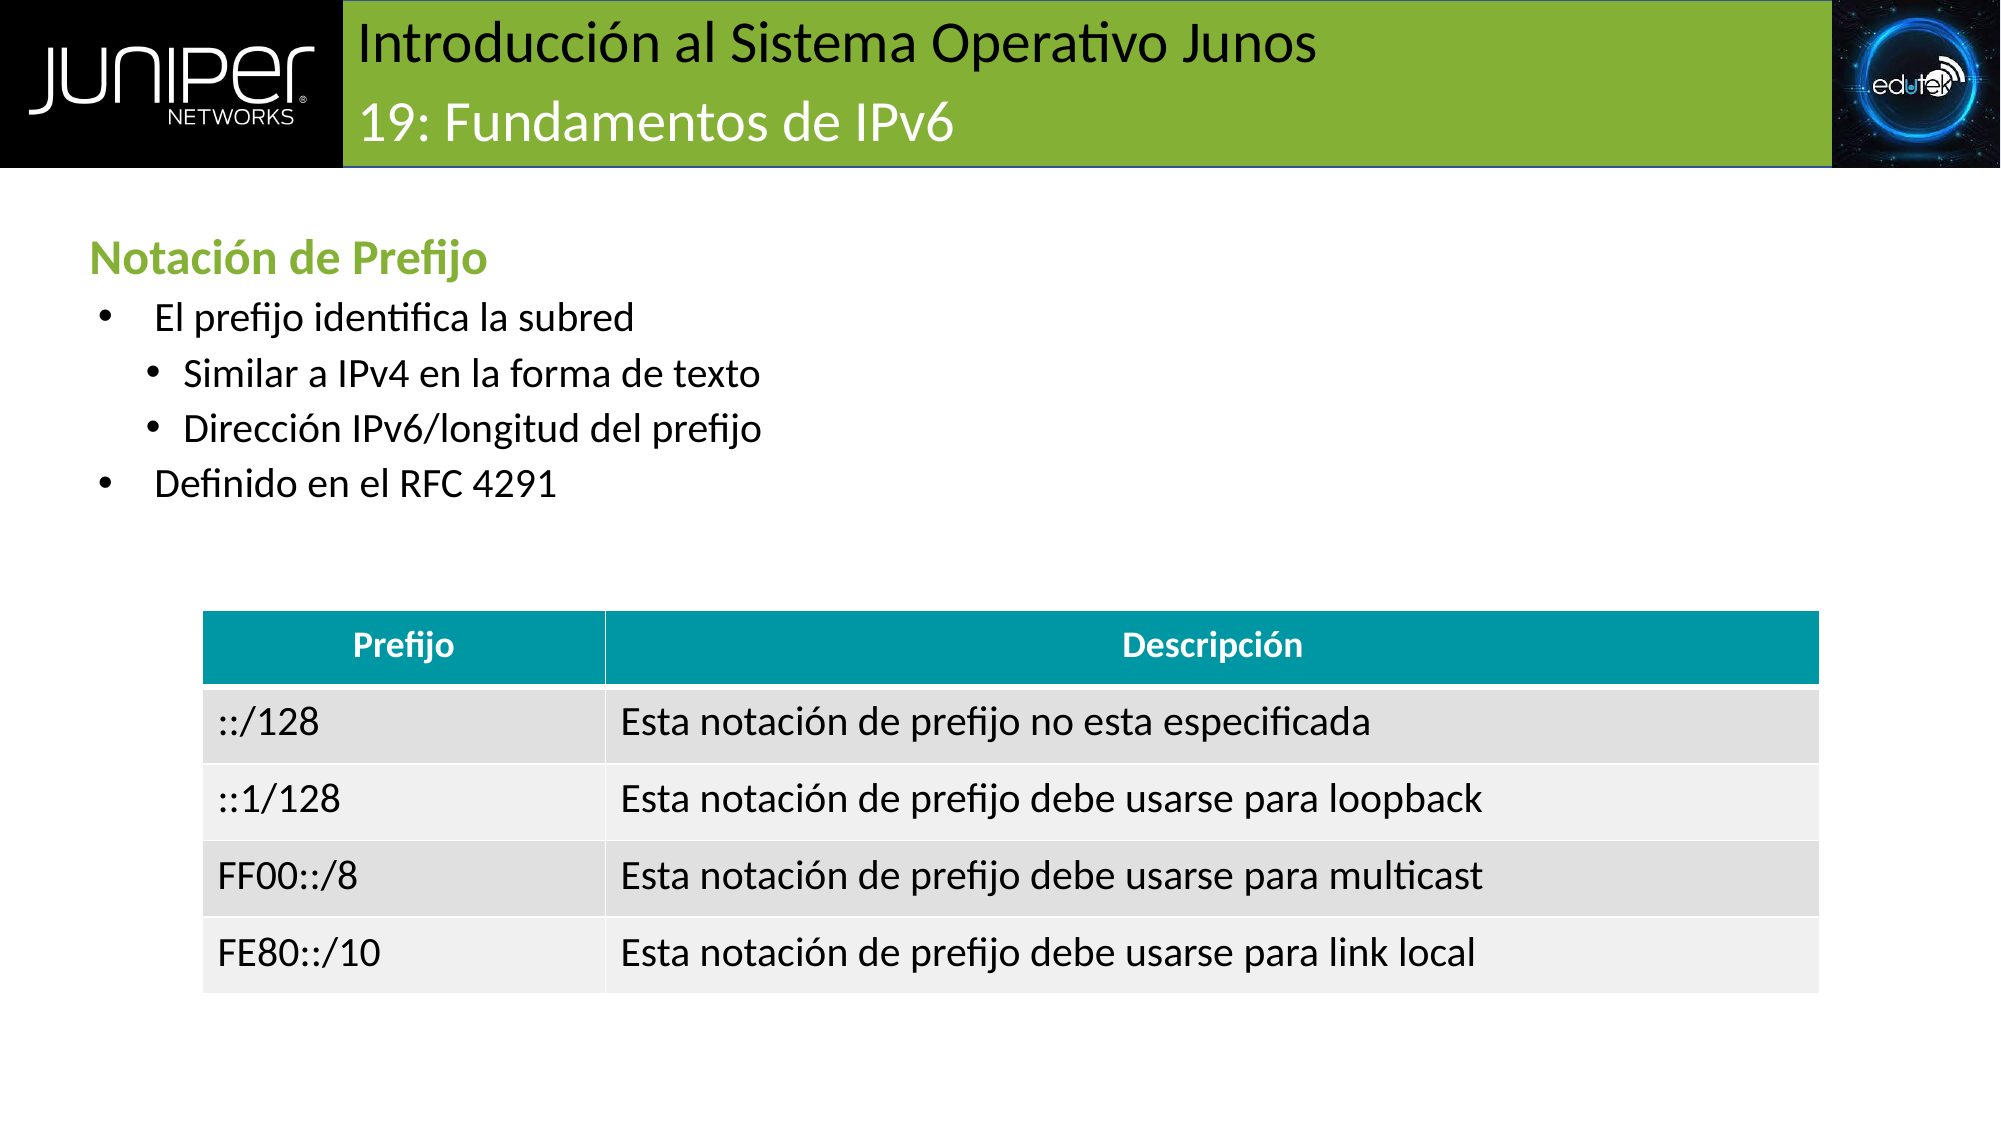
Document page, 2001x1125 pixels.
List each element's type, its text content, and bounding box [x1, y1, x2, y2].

table_header Prefijo [203, 611, 605, 684]
table_cell ::/128 [203, 690, 605, 763]
picture [0, 0, 343, 168]
table_cell Esta notación de prefijo debe usarse para loopback [606, 765, 1819, 840]
picture [1832, 84, 2000, 168]
list 19: Fundamentos de IPv6 [342, 83, 1606, 168]
table_header Descripción [606, 611, 1819, 684]
table_cell ::1/128 [203, 765, 605, 840]
table_cell Esta notación de prefijo debe usarse para multicast [606, 841, 1819, 916]
table_cell Esta notación de prefijo no esta especificada [606, 690, 1819, 763]
title Introducción al Sistema Operativo Junos [342, 3, 2000, 84]
list Notación de Prefijo El prefijo identifica la subred Similar a IPv4 en la forma de texto Dirección IPv6/longitud del prefijo Definido en el RFC 4291 [74, 223, 1949, 938]
table_cell Esta notación de prefijo debe usarse para link local [606, 918, 1819, 993]
table_cell FE80::/10 [203, 918, 605, 993]
table_cell FF00::/8 [203, 841, 605, 916]
